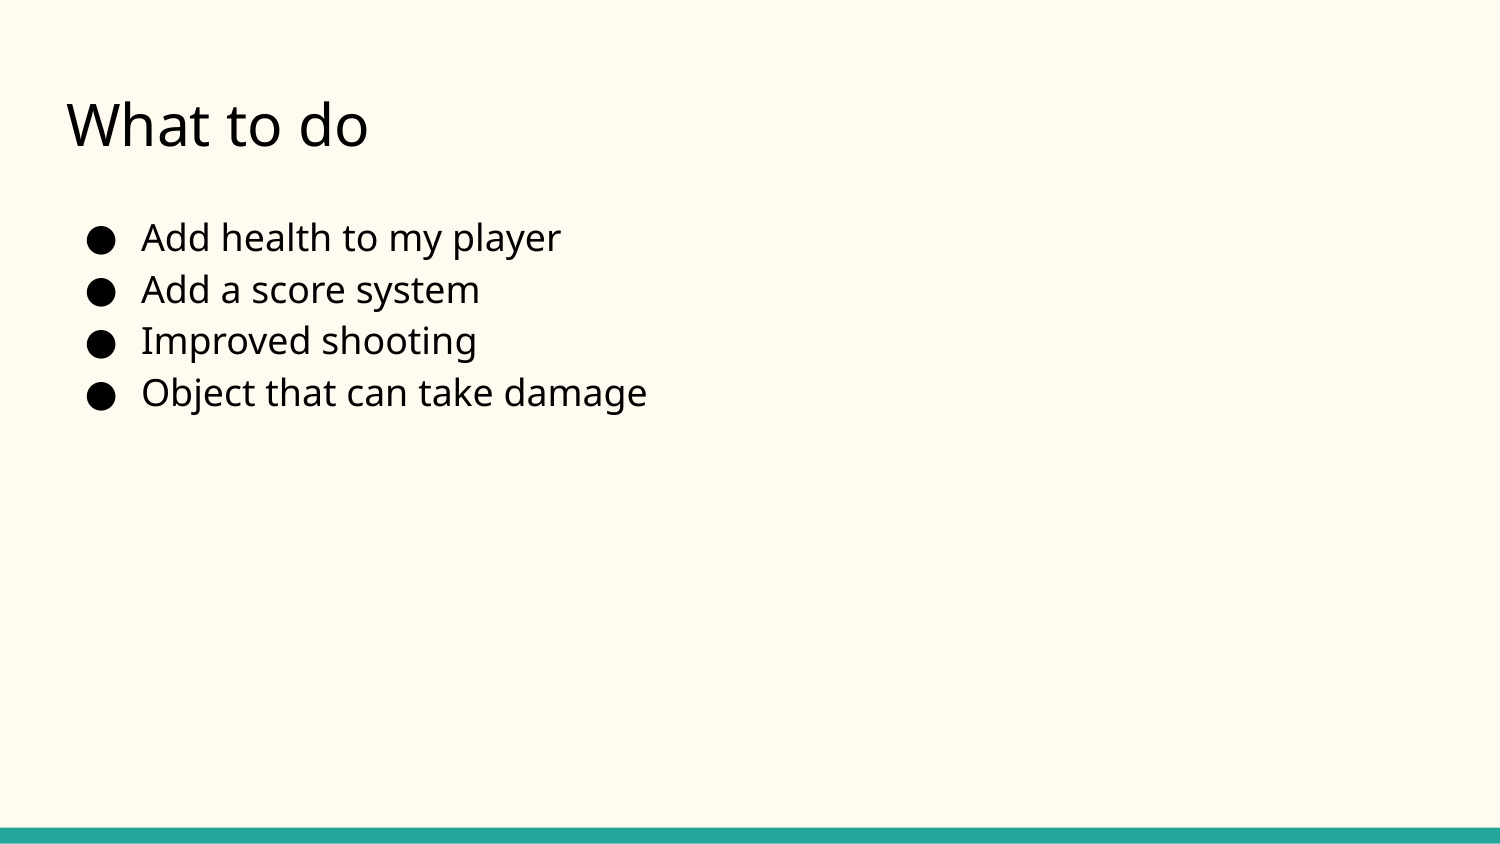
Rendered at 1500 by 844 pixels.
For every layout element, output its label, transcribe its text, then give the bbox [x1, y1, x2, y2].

list Add health to my player Add a score system Improved shooting Object that can take damage [51, 192, 1449, 750]
title What to do [51, 72, 1449, 174]
